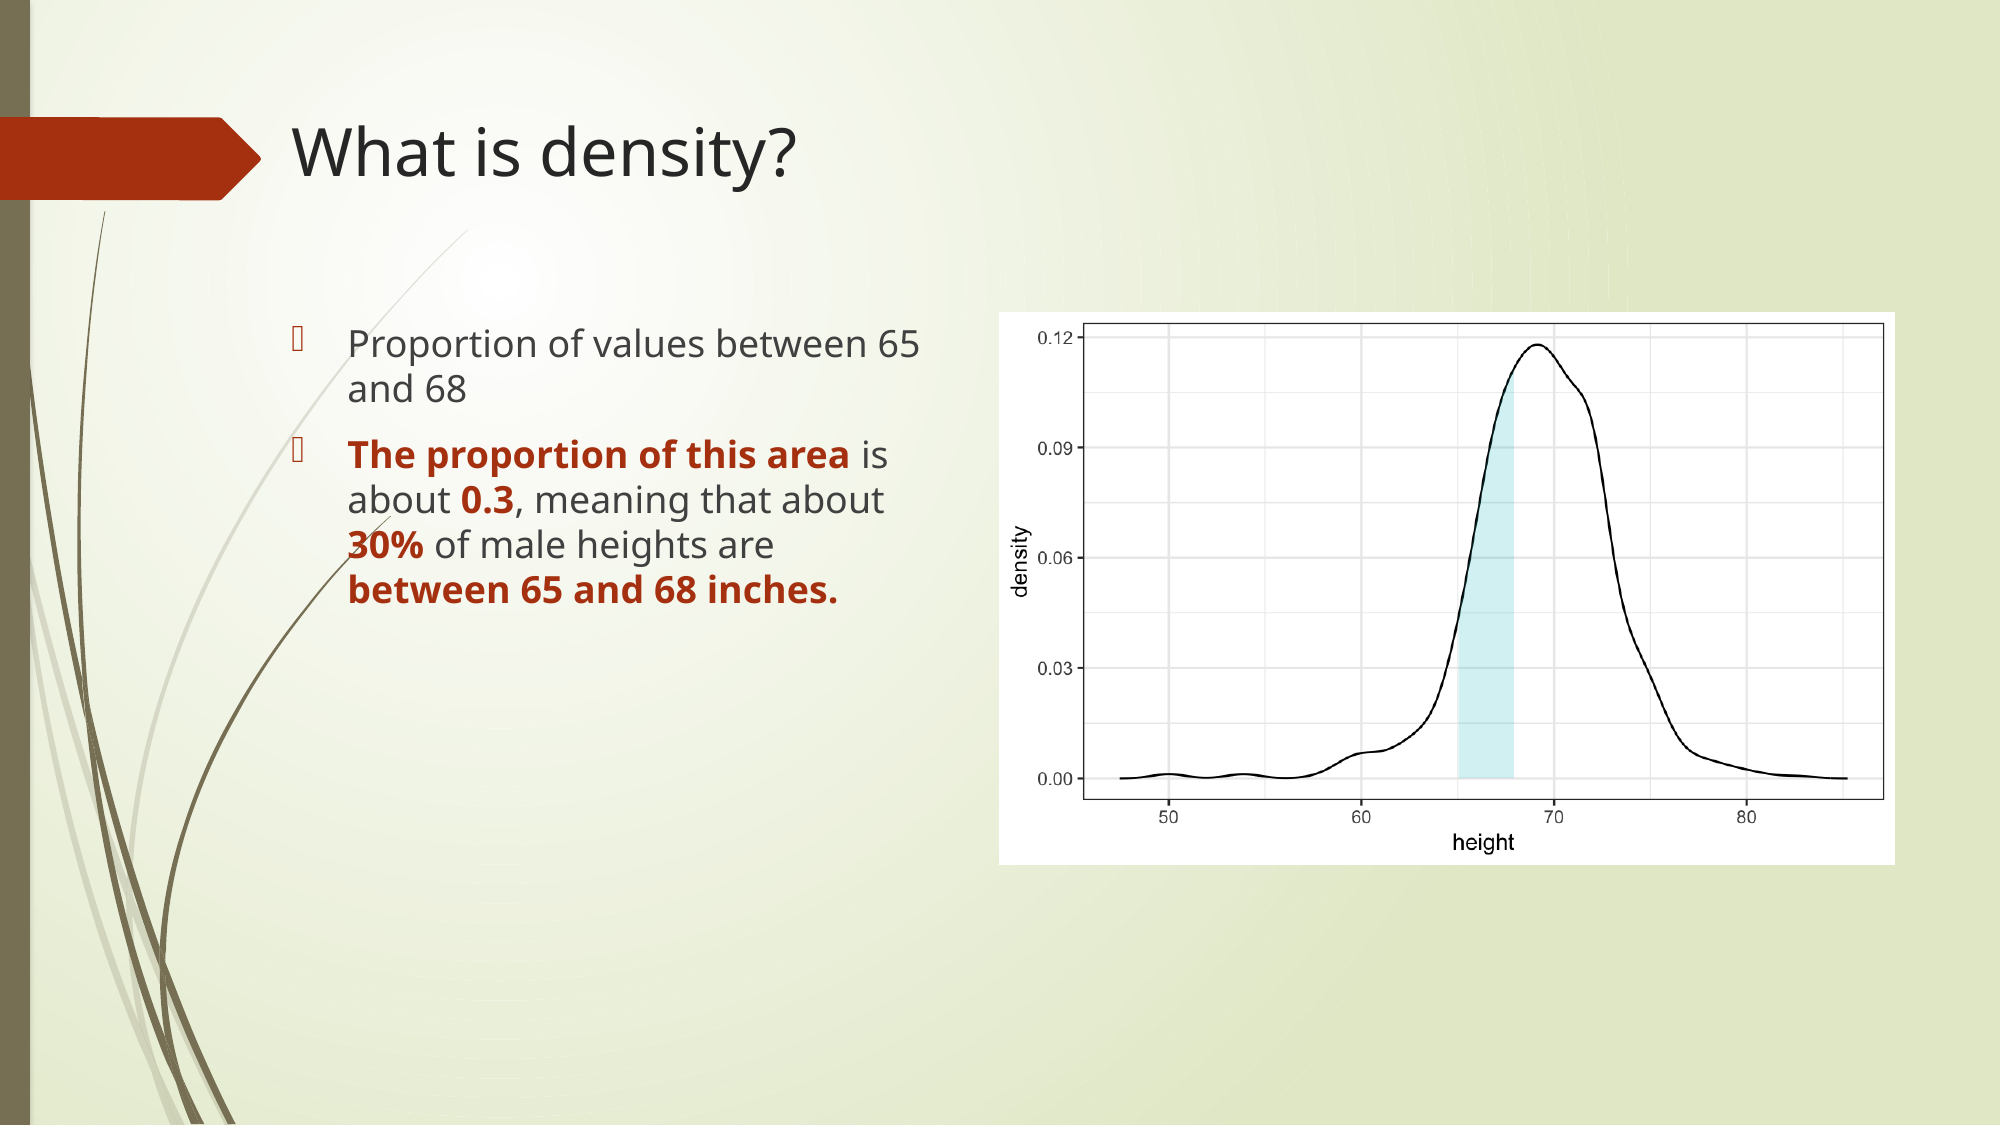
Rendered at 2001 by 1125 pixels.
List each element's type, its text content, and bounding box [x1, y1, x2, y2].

title What is density? [276, 102, 956, 312]
list Proportion of values between 65 and 68 The proportion of this area is about 0.3, meaning that about 30% of male heights are between 65 and 68 inches. [276, 312, 956, 970]
picture [999, 312, 1895, 865]
